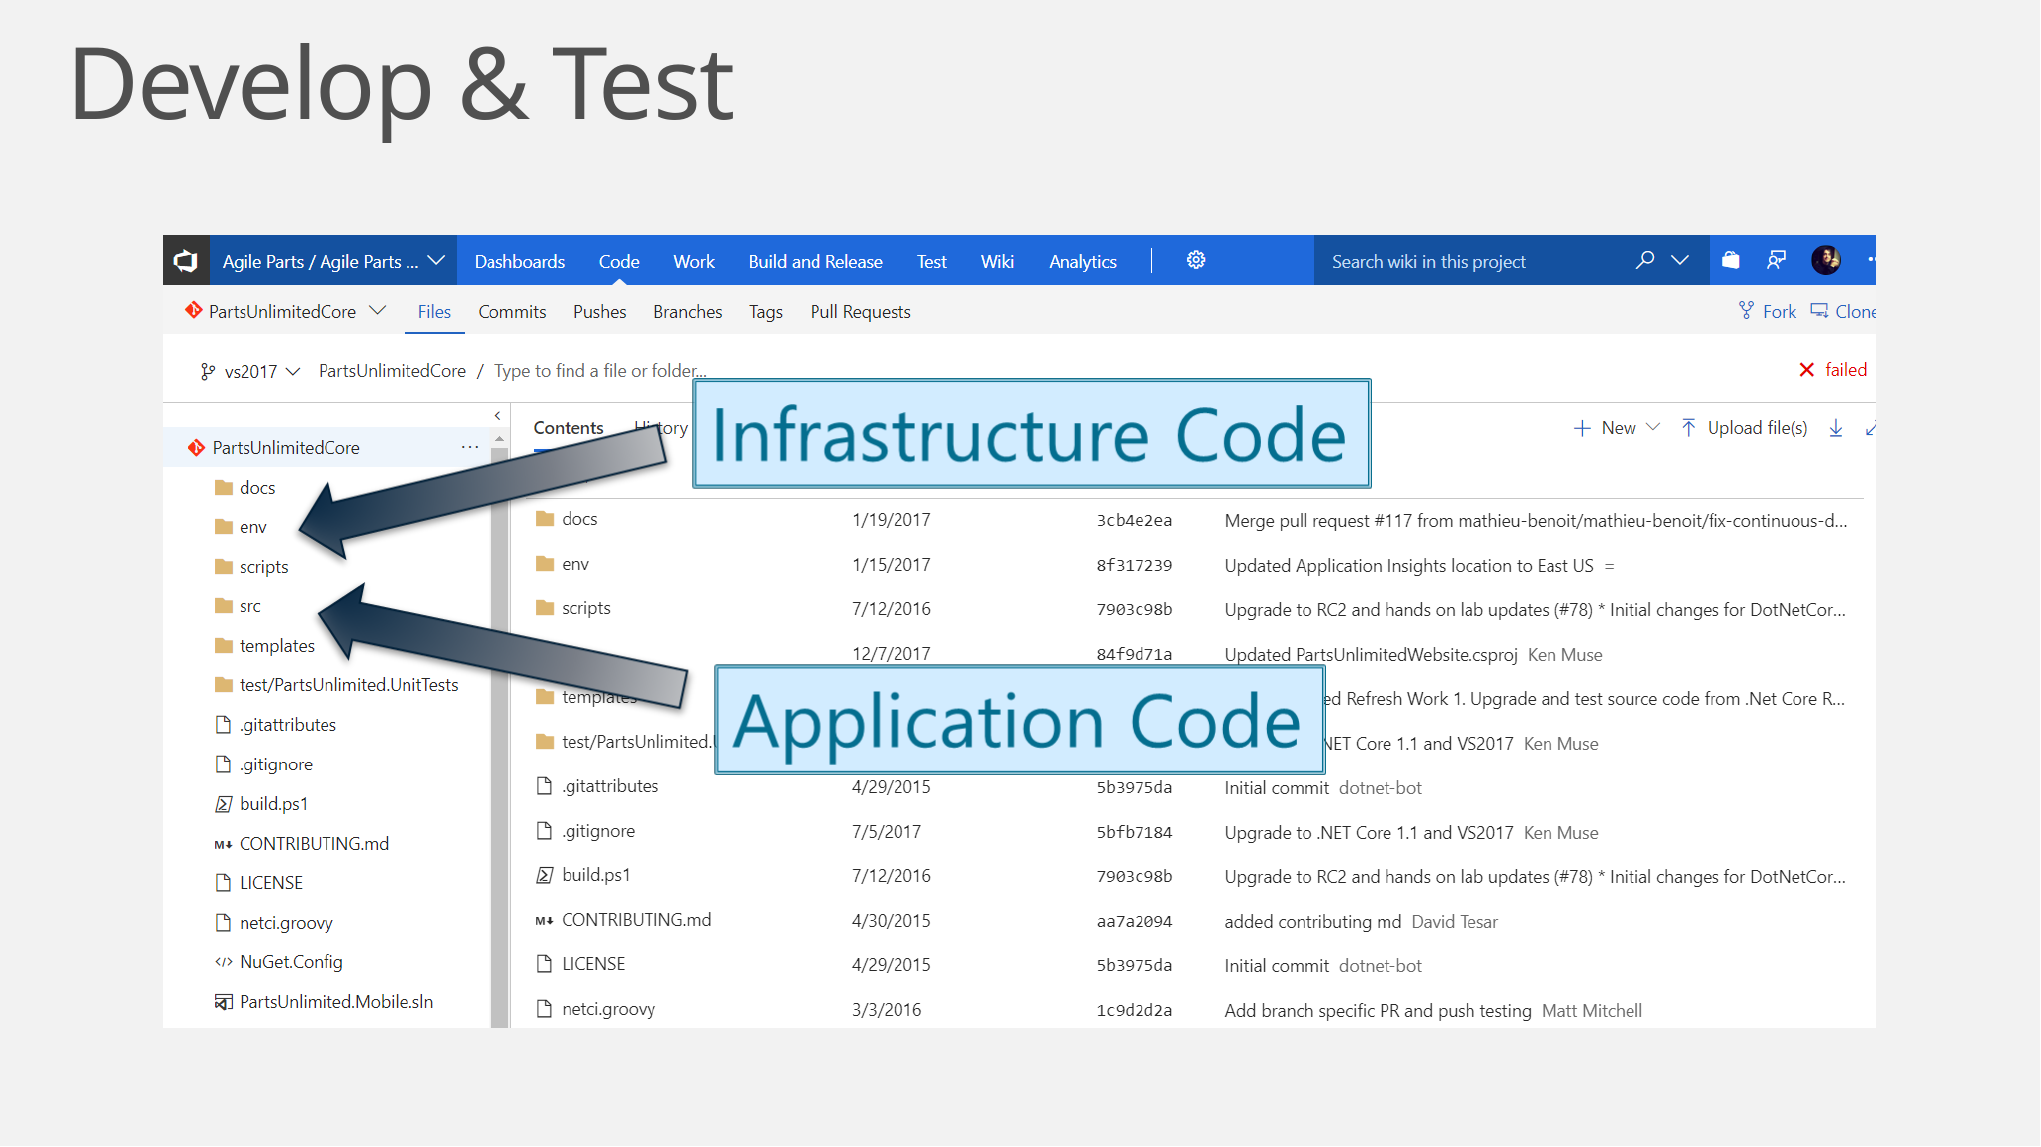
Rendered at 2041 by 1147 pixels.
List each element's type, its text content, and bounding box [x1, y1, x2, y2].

picture [285, 364, 1394, 810]
title Develop & Test [42, 17, 1998, 220]
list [163, 235, 1877, 1028]
